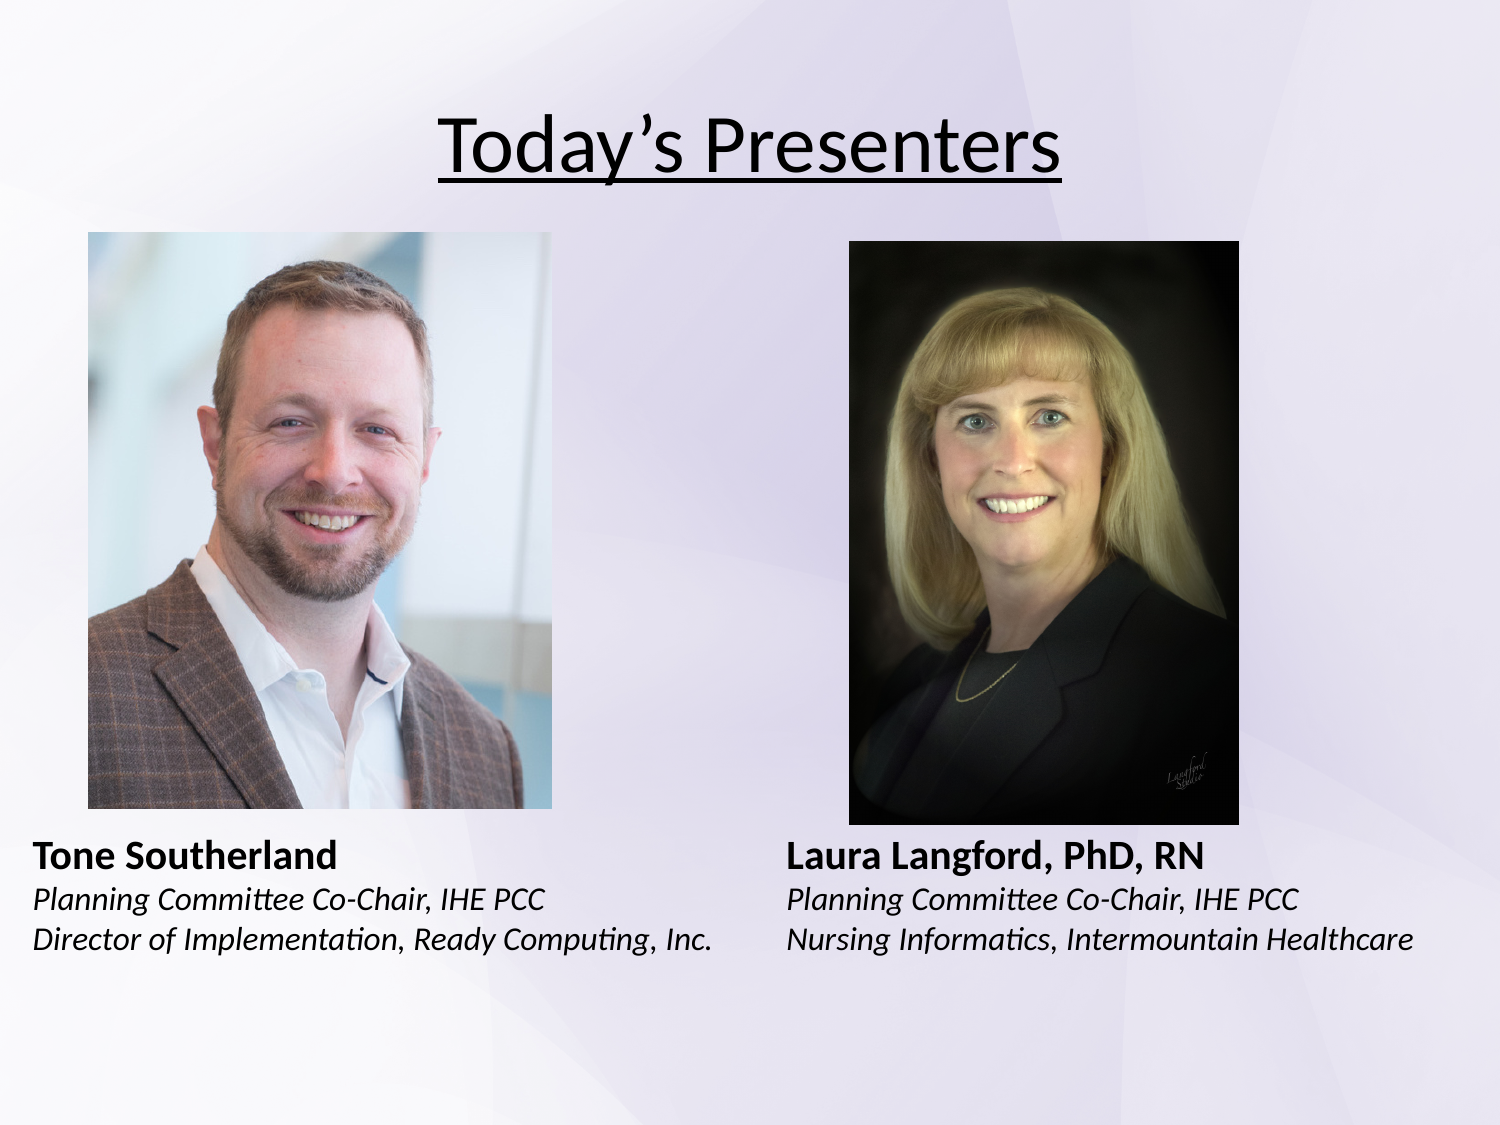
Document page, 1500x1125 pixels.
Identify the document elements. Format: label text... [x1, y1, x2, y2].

title Today’s Presenters [75, 45, 1425, 233]
text_box Laura Langford, PhD, RN Planning Committee Co-Chair, IHE PCC Nursing Informatics, Intermountain Healthcare [771, 820, 1500, 965]
text_box Tone Southerland Planning Committee Co-Chair, IHE PCC Director of Implementation, Ready Computing, Inc. [17, 820, 751, 1005]
picture [849, 240, 1239, 826]
picture [88, 232, 553, 810]
